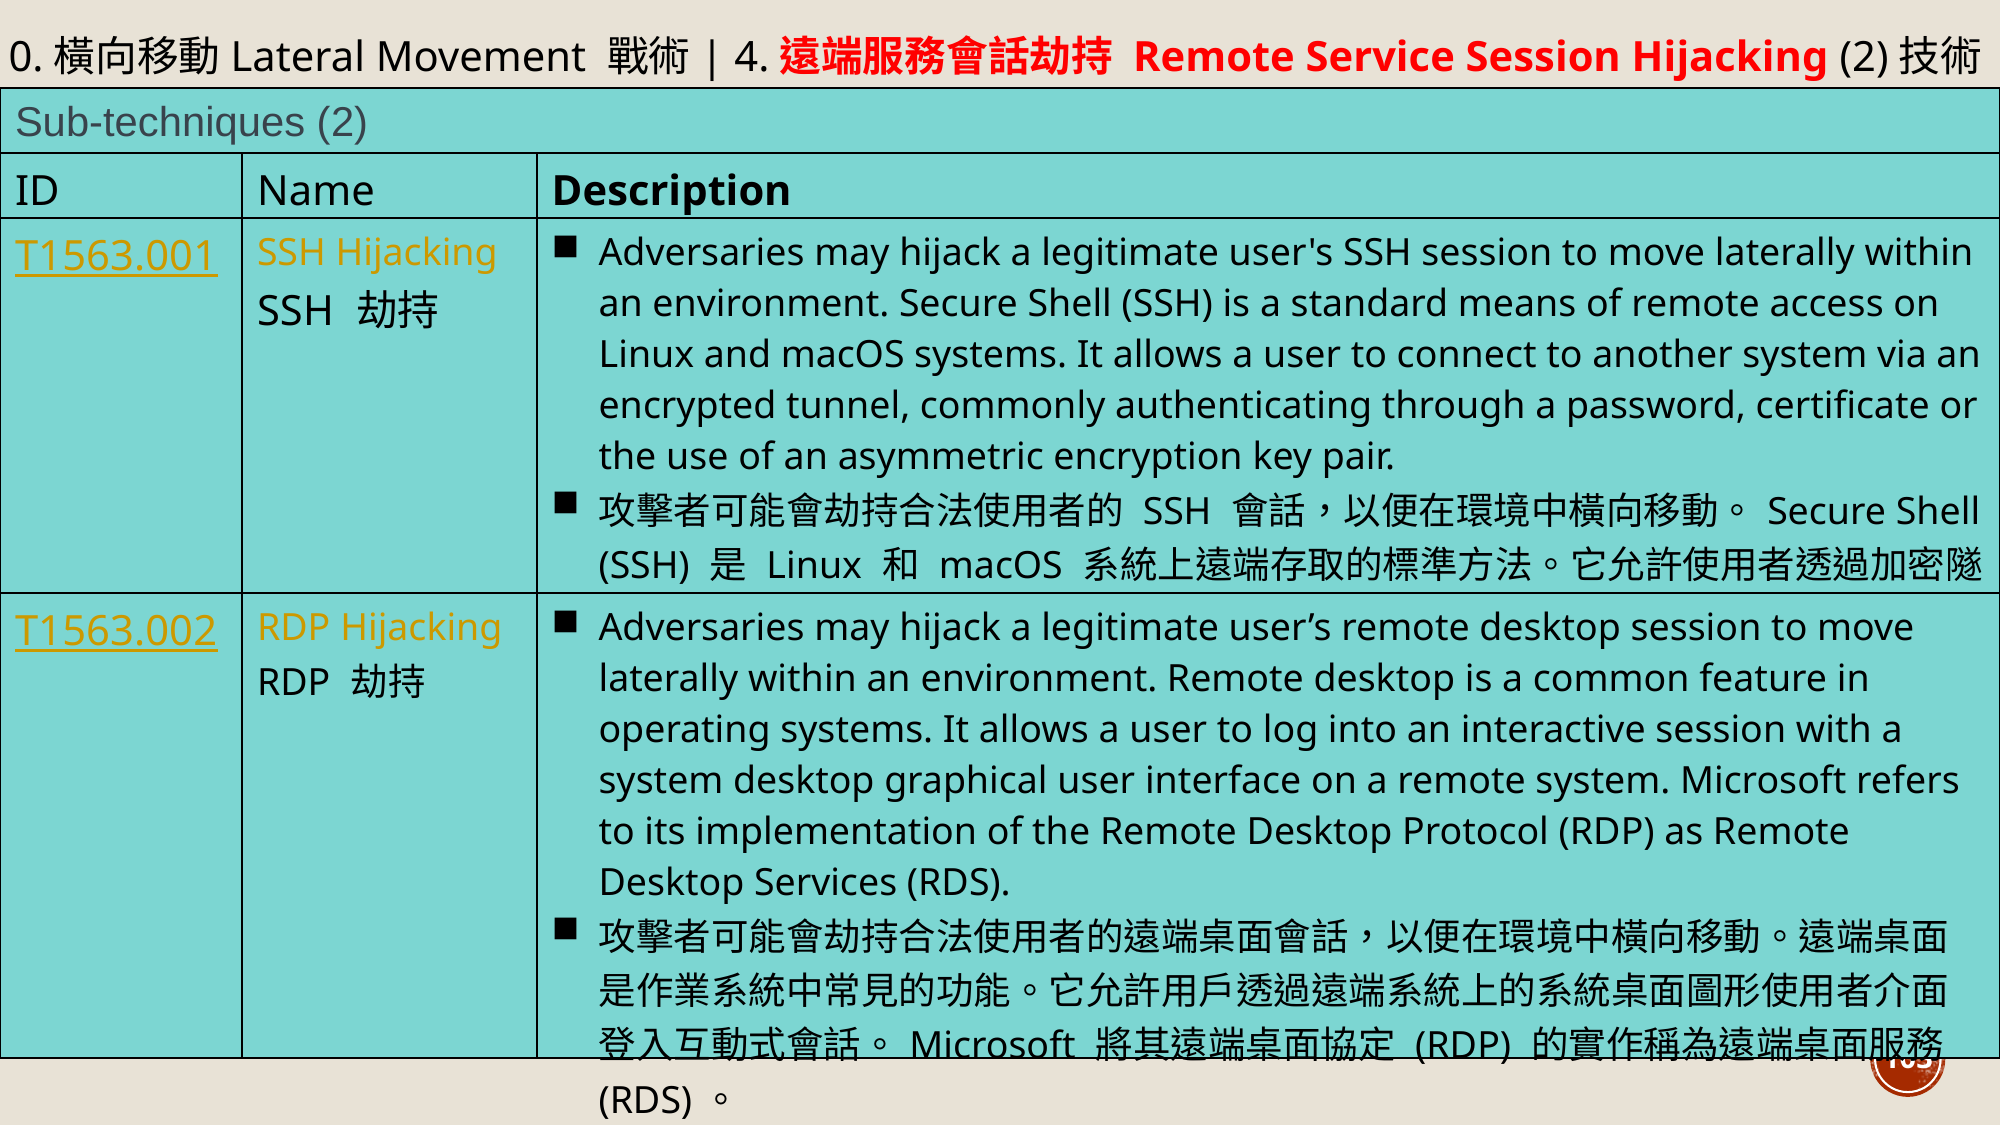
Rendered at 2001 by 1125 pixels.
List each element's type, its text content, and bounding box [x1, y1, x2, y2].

table_cell Description [538, 154, 1999, 217]
table_cell Adversaries may hijack a legitimate user's SSH session to move laterally within an environment. Secure Shell (SSH) is a standard means of remote access on Linux and macOS systems. It allows a user to connect to another system via an encrypted tunnel, commonly authenticating through a password, certificate or the use of an asymmetric encryption key pair. 攻擊者可能會劫持合法使用者的 SSH 會話，以便在環境中橫向移動。Secure Shell (SSH) 是 Linux 和 macOS 系統上遠端存取的標準方法。它允許使用者透過加密隧道連接到另一個系統，通常透過密碼、憑證或使用非對稱加密金鑰對進行身份驗證。 [538, 219, 1999, 592]
table_cell RDP Hijacking RDP 劫持 [243, 594, 536, 1057]
slide_number 103 [1855, 1059, 1961, 1089]
table_cell T1563.001 [1, 219, 241, 592]
table_cell Adversaries may hijack a legitimate user’s remote desktop session to move laterally within an environment. Remote desktop is a common feature in operating systems. It allows a user to log into an interactive session with a system desktop graphical user interface on a remote system. Microsoft refers to its implementation of the Remote Desktop Protocol (RDP) as Remote Desktop Services (RDS). 攻擊者可能會劫持合法使用者的遠端桌面會話，以便在環境中橫向移動。遠端桌面是作業系統中常見的功能。它允許用戶透過遠端系統上的系統桌面圖形使用者介面登入互動式會話。Microsoft 將其遠端桌面協定 (RDP) 的實作稱為遠端桌面服務 (RDS)。 [538, 594, 1999, 1057]
table_cell SSH Hijacking SSH 劫持 [243, 219, 536, 592]
table_cell Mafalda [1884, 1089, 1931, 1097]
table_header Sub-techniques (2) [1, 89, 1999, 152]
table_cell ID [1, 154, 241, 217]
table_cell T1563.002 [1, 594, 241, 1057]
text_box 10.橫向移動Lateral Movement 戰術| 4.遠端服務會話劫持 Remote Service Session Hijacking (2)技術 [0, 22, 1997, 88]
table_cell Name [243, 154, 536, 217]
